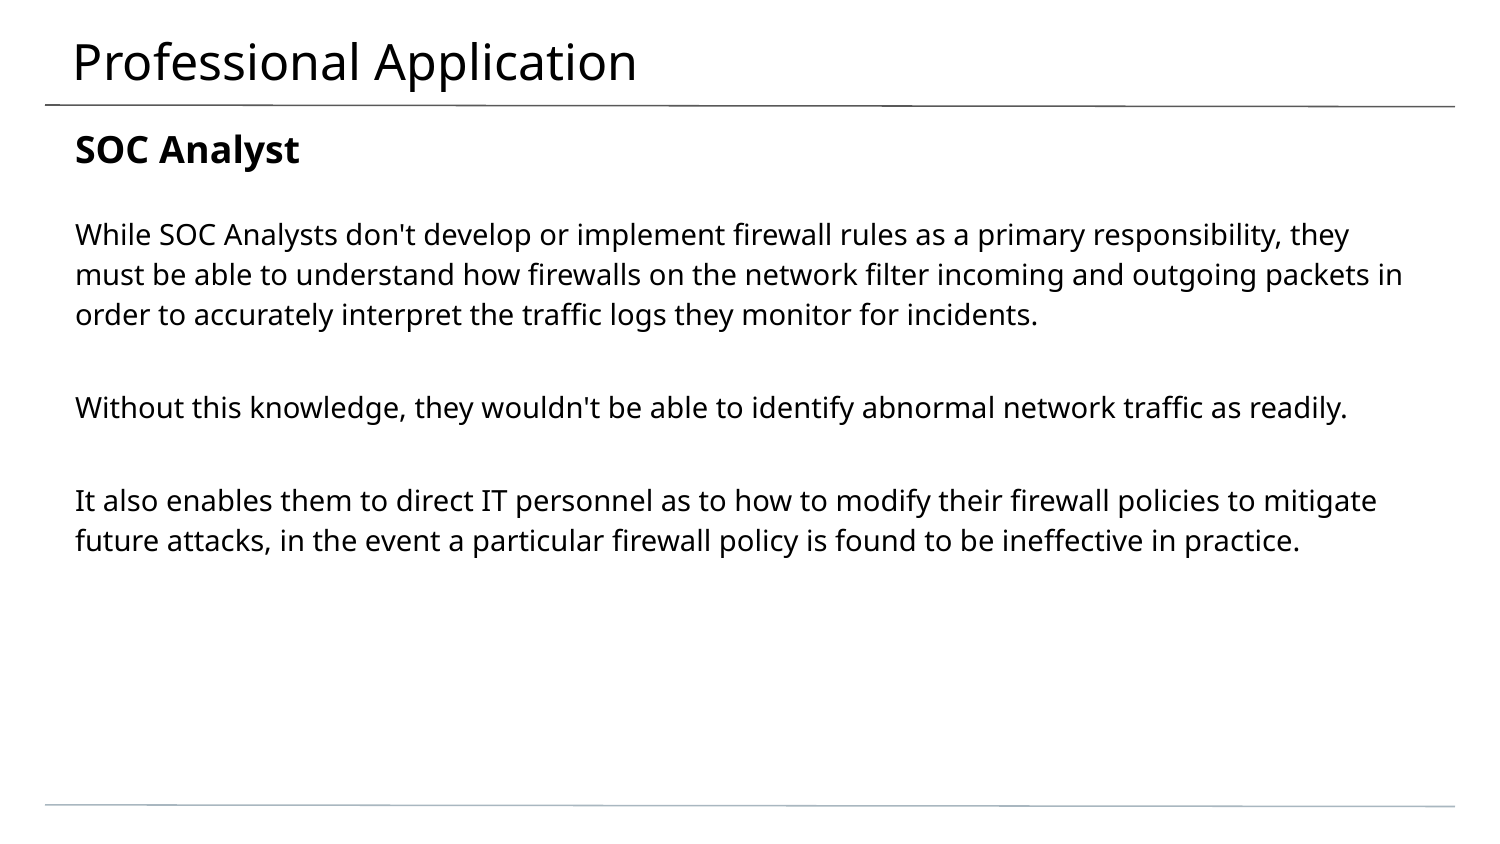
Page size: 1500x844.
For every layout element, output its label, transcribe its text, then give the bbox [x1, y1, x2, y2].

subtitle SOC Analyst [0, 110, 1500, 171]
title Professional Application [0, 0, 1500, 88]
list While SOC Analysts don't develop or implement firewall rules as a primary responsibility, they must be able to understand how firewalls on the network filter incoming and outgoing packets in order to accurately interpret the traffic logs they monitor for incidents. Without this knowledge, they wouldn't be able to identify abnormal network traffic as readily. It also enables them to direct IT personnel as to how to modify their firewall policies to mitigate future attacks, in the event a particular firewall policy is found to be ineffective in practice. [0, 210, 1500, 805]
